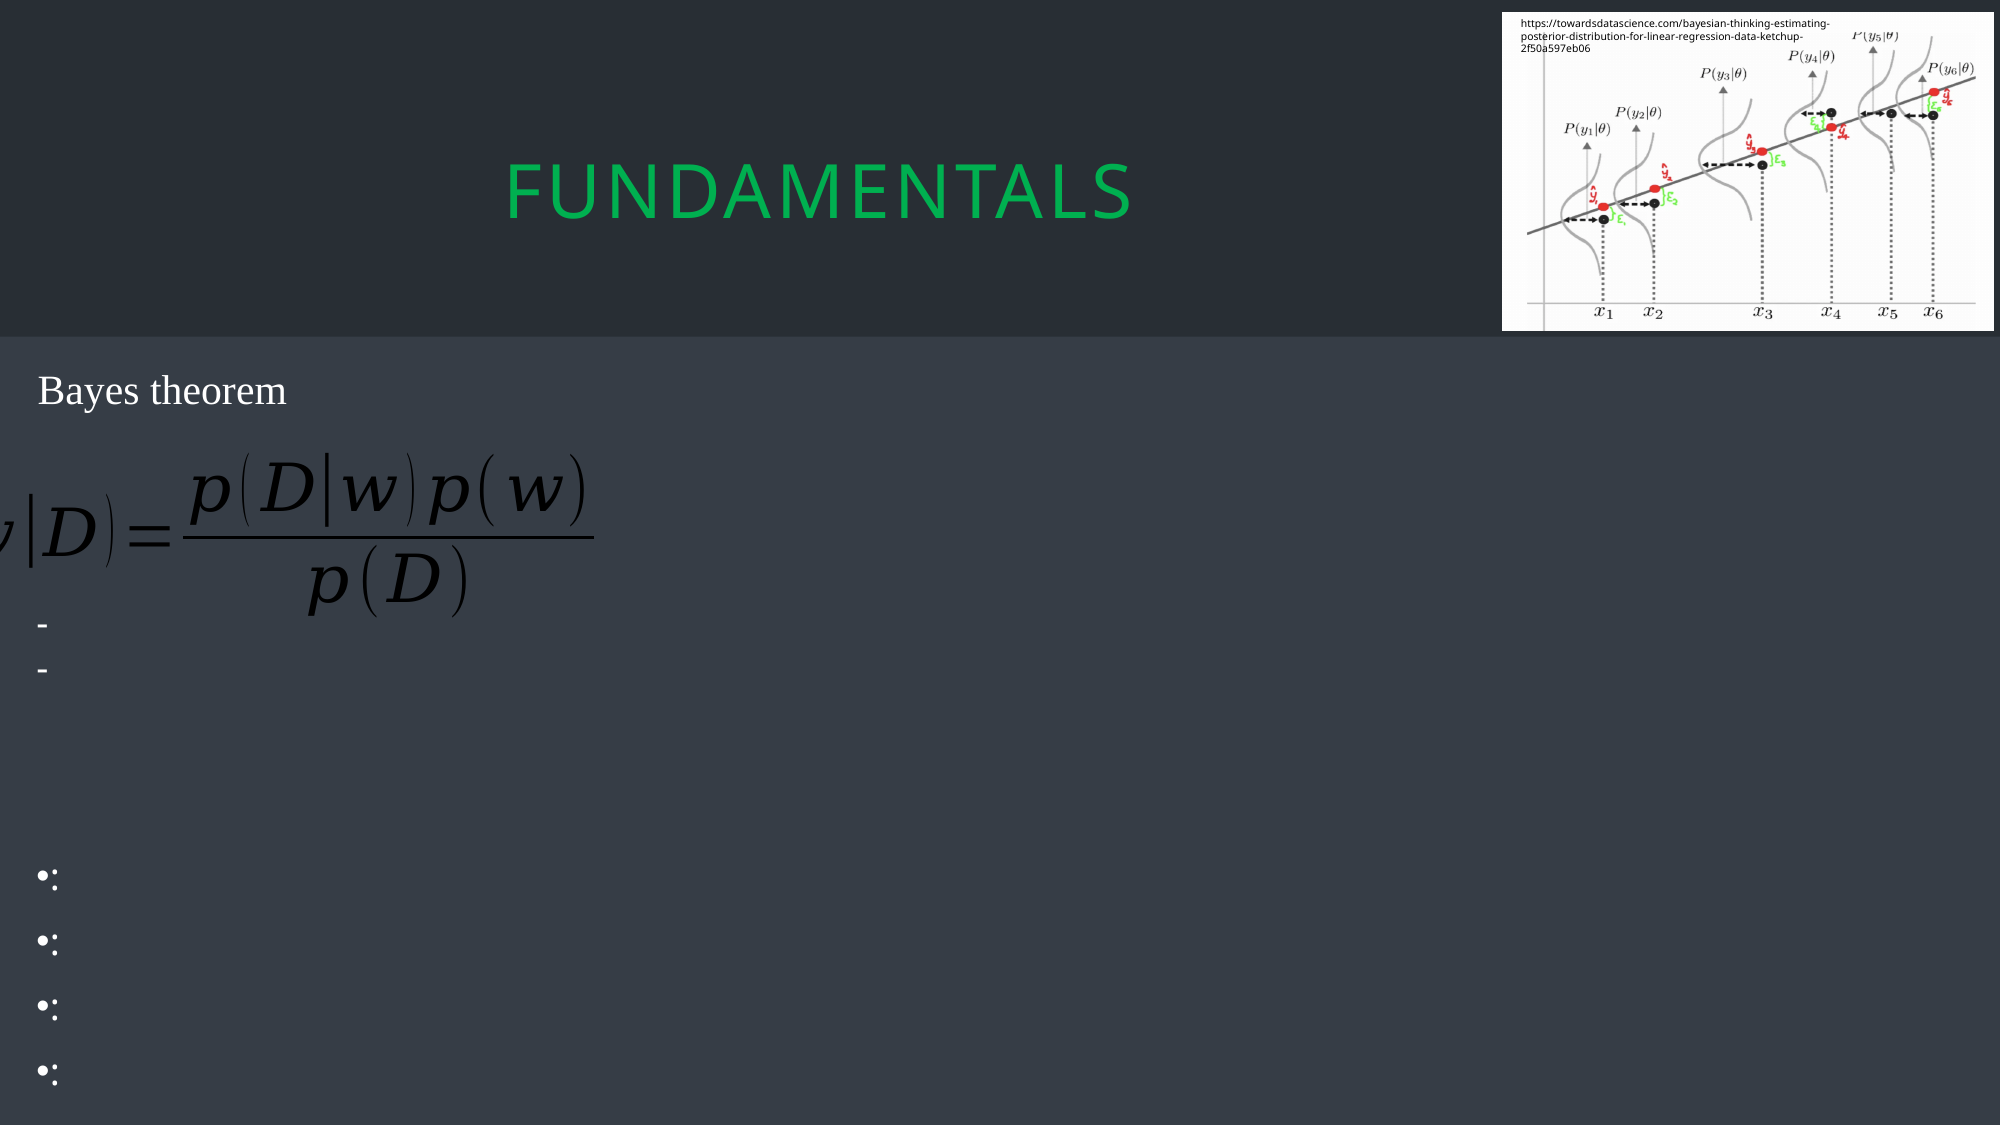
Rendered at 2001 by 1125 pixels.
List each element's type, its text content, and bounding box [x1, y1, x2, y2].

text_box [0, 0, 2000, 338]
picture [1502, 11, 1994, 332]
text_box [0, 338, 2000, 1125]
text_box Bayes theorem [22, 355, 427, 421]
text_box FUNDAMENTALs [187, 105, 1450, 283]
